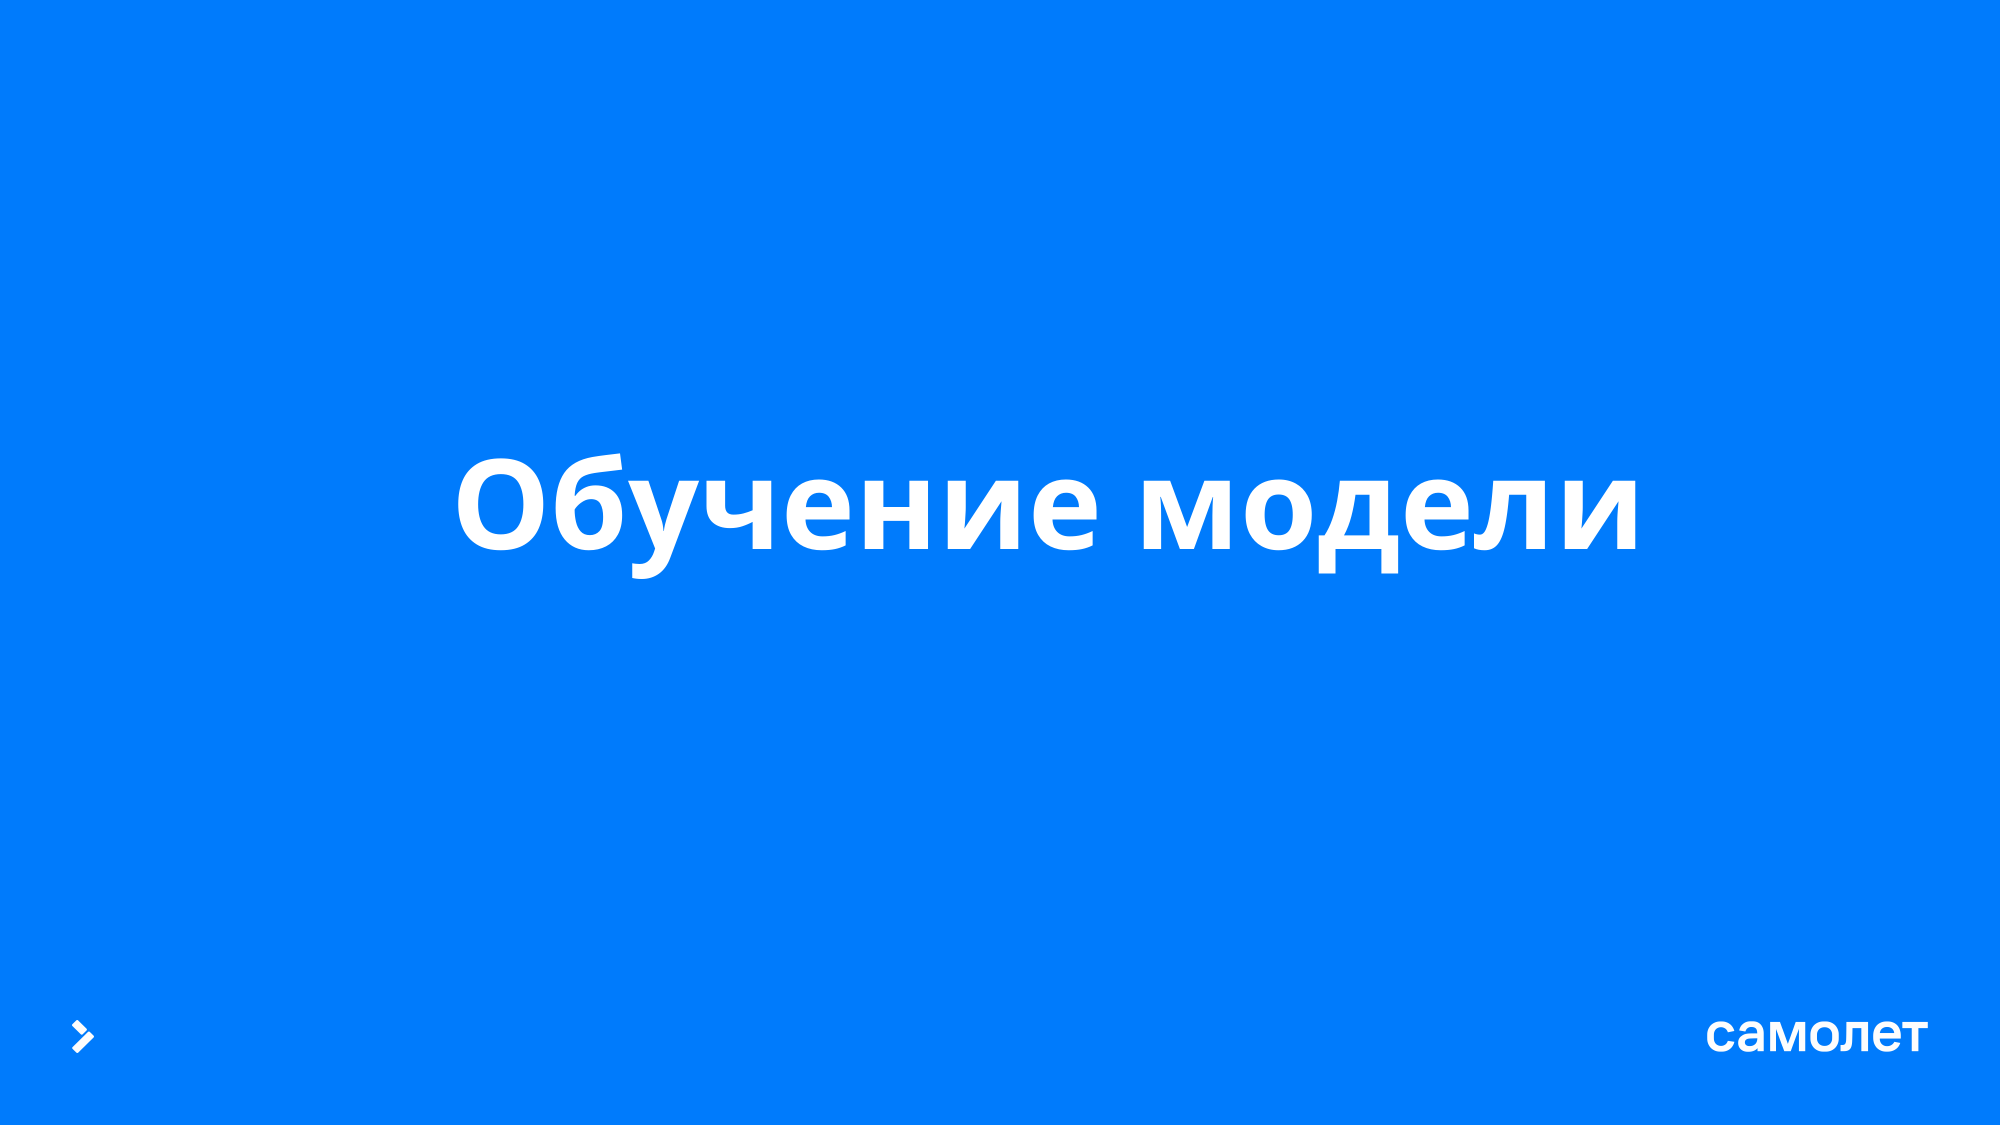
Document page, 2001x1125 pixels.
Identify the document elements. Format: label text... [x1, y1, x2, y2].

picture [1707, 1021, 1928, 1052]
title Обучение модели [450, 455, 2000, 563]
picture [72, 1020, 94, 1053]
